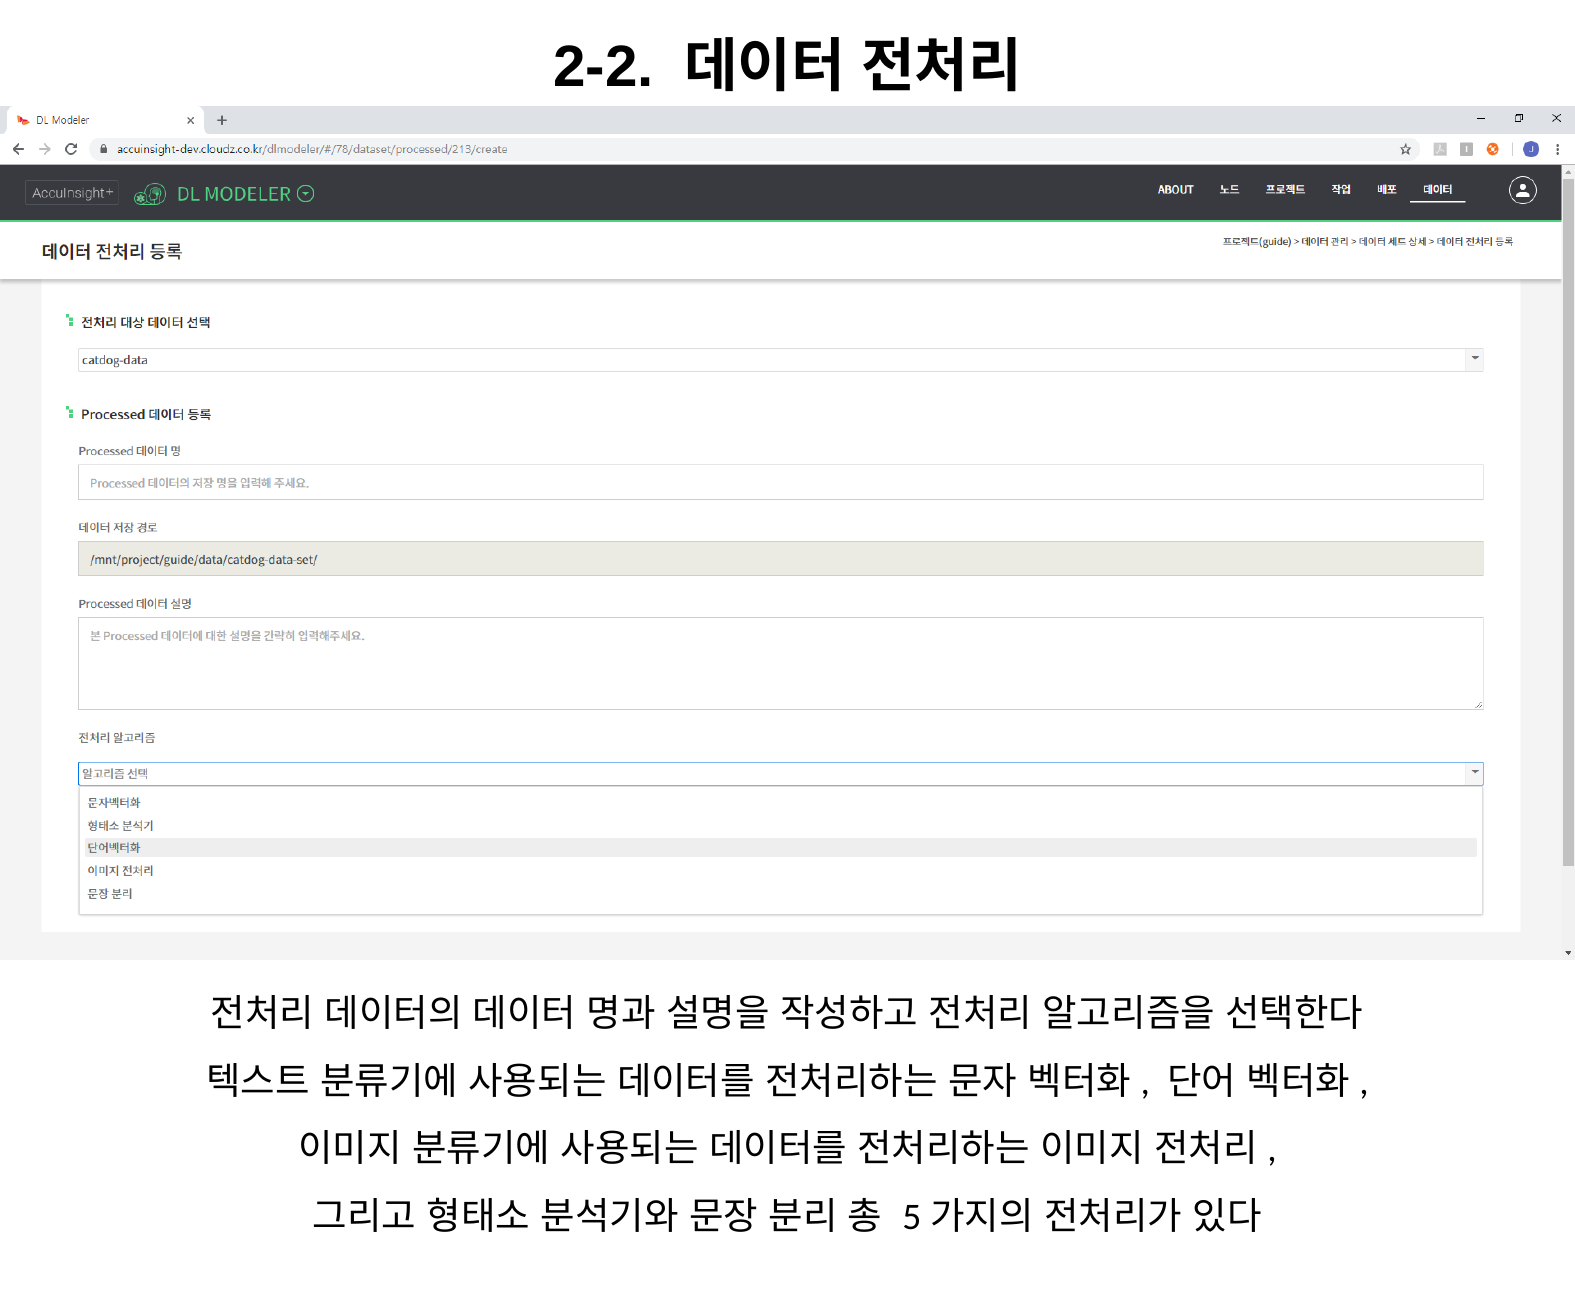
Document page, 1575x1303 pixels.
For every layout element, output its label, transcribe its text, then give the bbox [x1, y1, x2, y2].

text_box 2-2. 데이터 전처리 [0, 20, 1575, 106]
text_box 전처리 데이터의 데이터 명과 설명을 작성하고 전처리 알고리즘을 선택한다 텍스트 분류기에 사용되는 데이터를 전처리하는 문자 벡터화, 단어 벡터화, 이미지 분류기에 사용되는 데이터를 전처리하는 이미지 전처리, 그리고 형태소 분석기와 문장 분리 총 5가지의 전처리가 있다 [0, 960, 1575, 1244]
picture [0, 106, 1575, 960]
